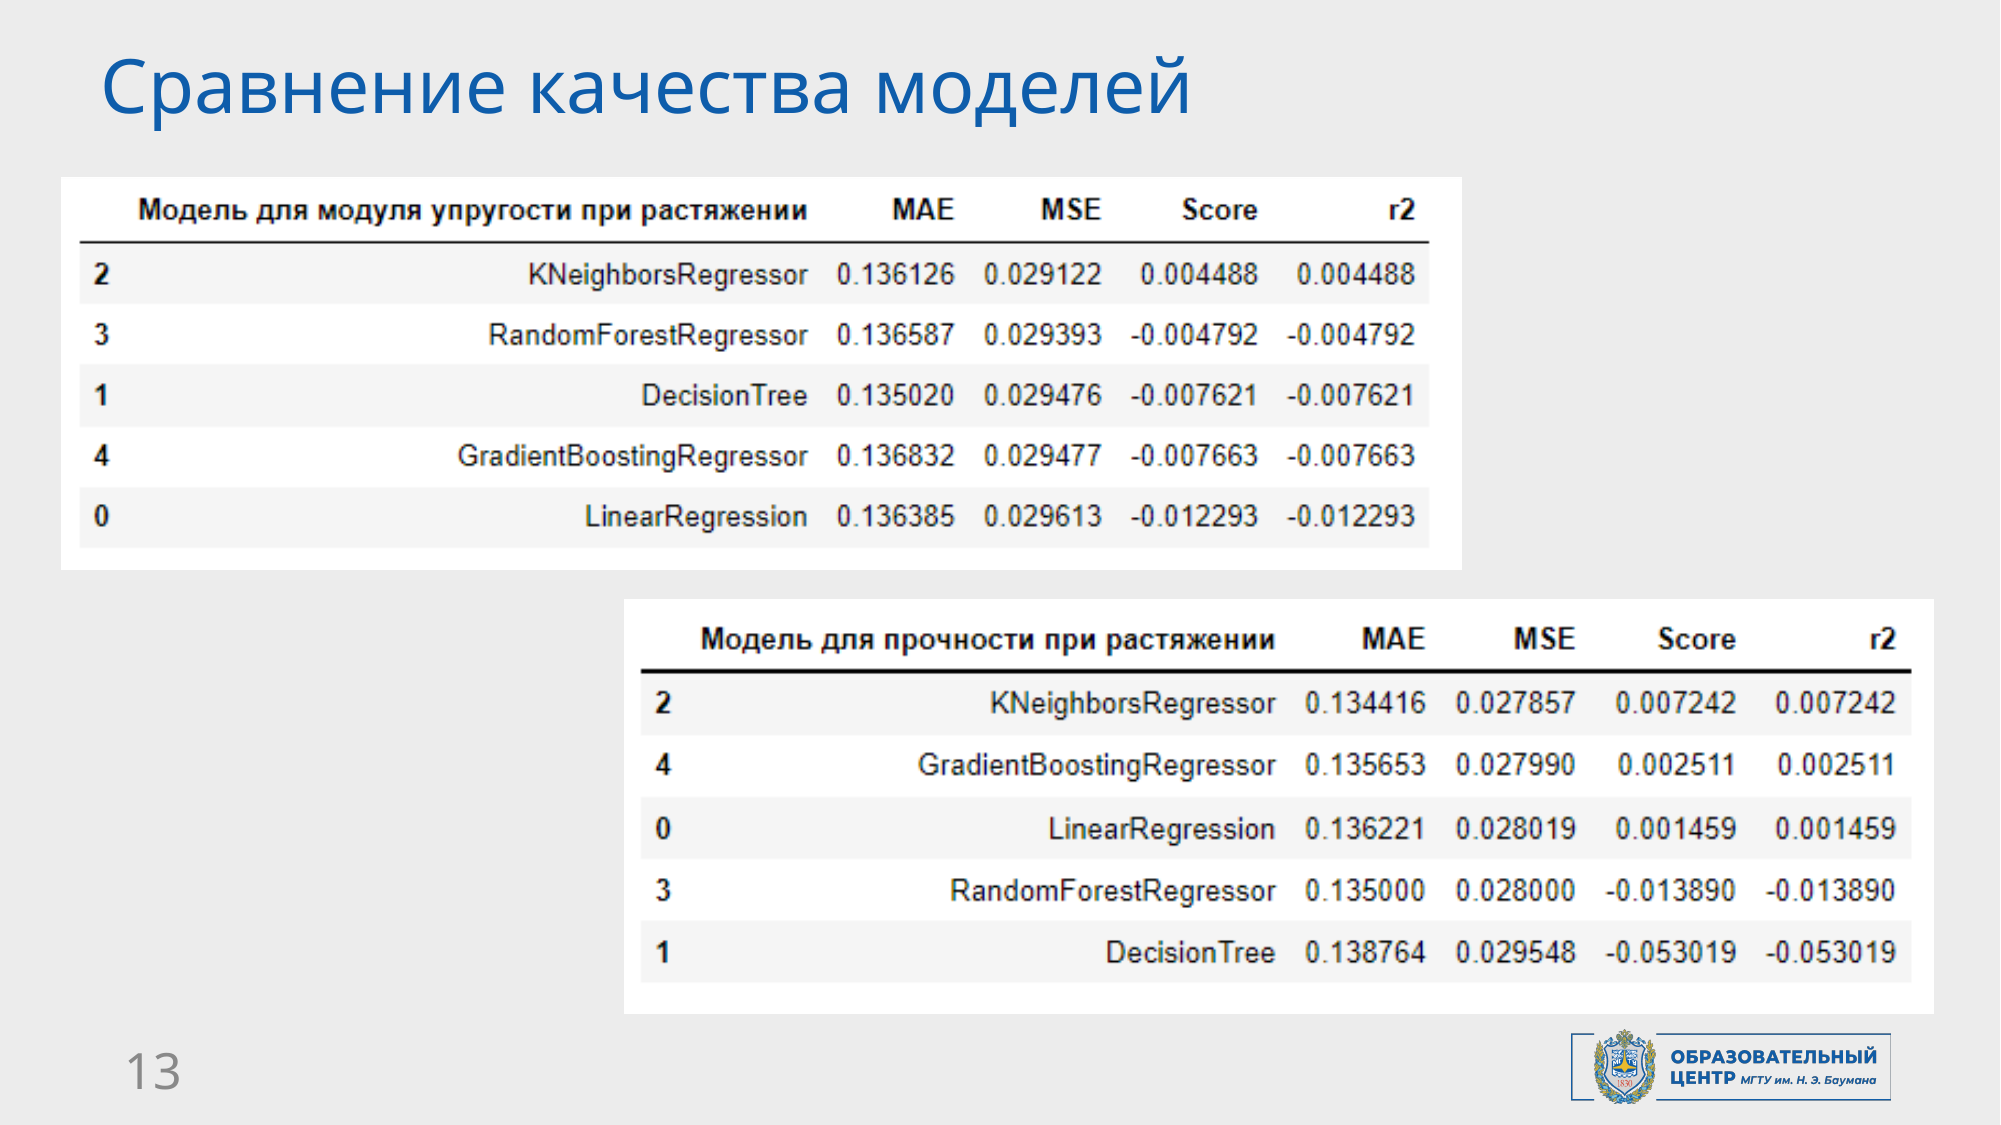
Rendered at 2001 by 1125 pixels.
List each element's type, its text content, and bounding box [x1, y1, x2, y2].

picture [1571, 1029, 1891, 1104]
picture [60, 177, 1462, 570]
picture [624, 599, 1934, 1014]
title Сравнение качества моделей [66, 21, 1929, 158]
slide_number 13 [109, 1043, 248, 1104]
